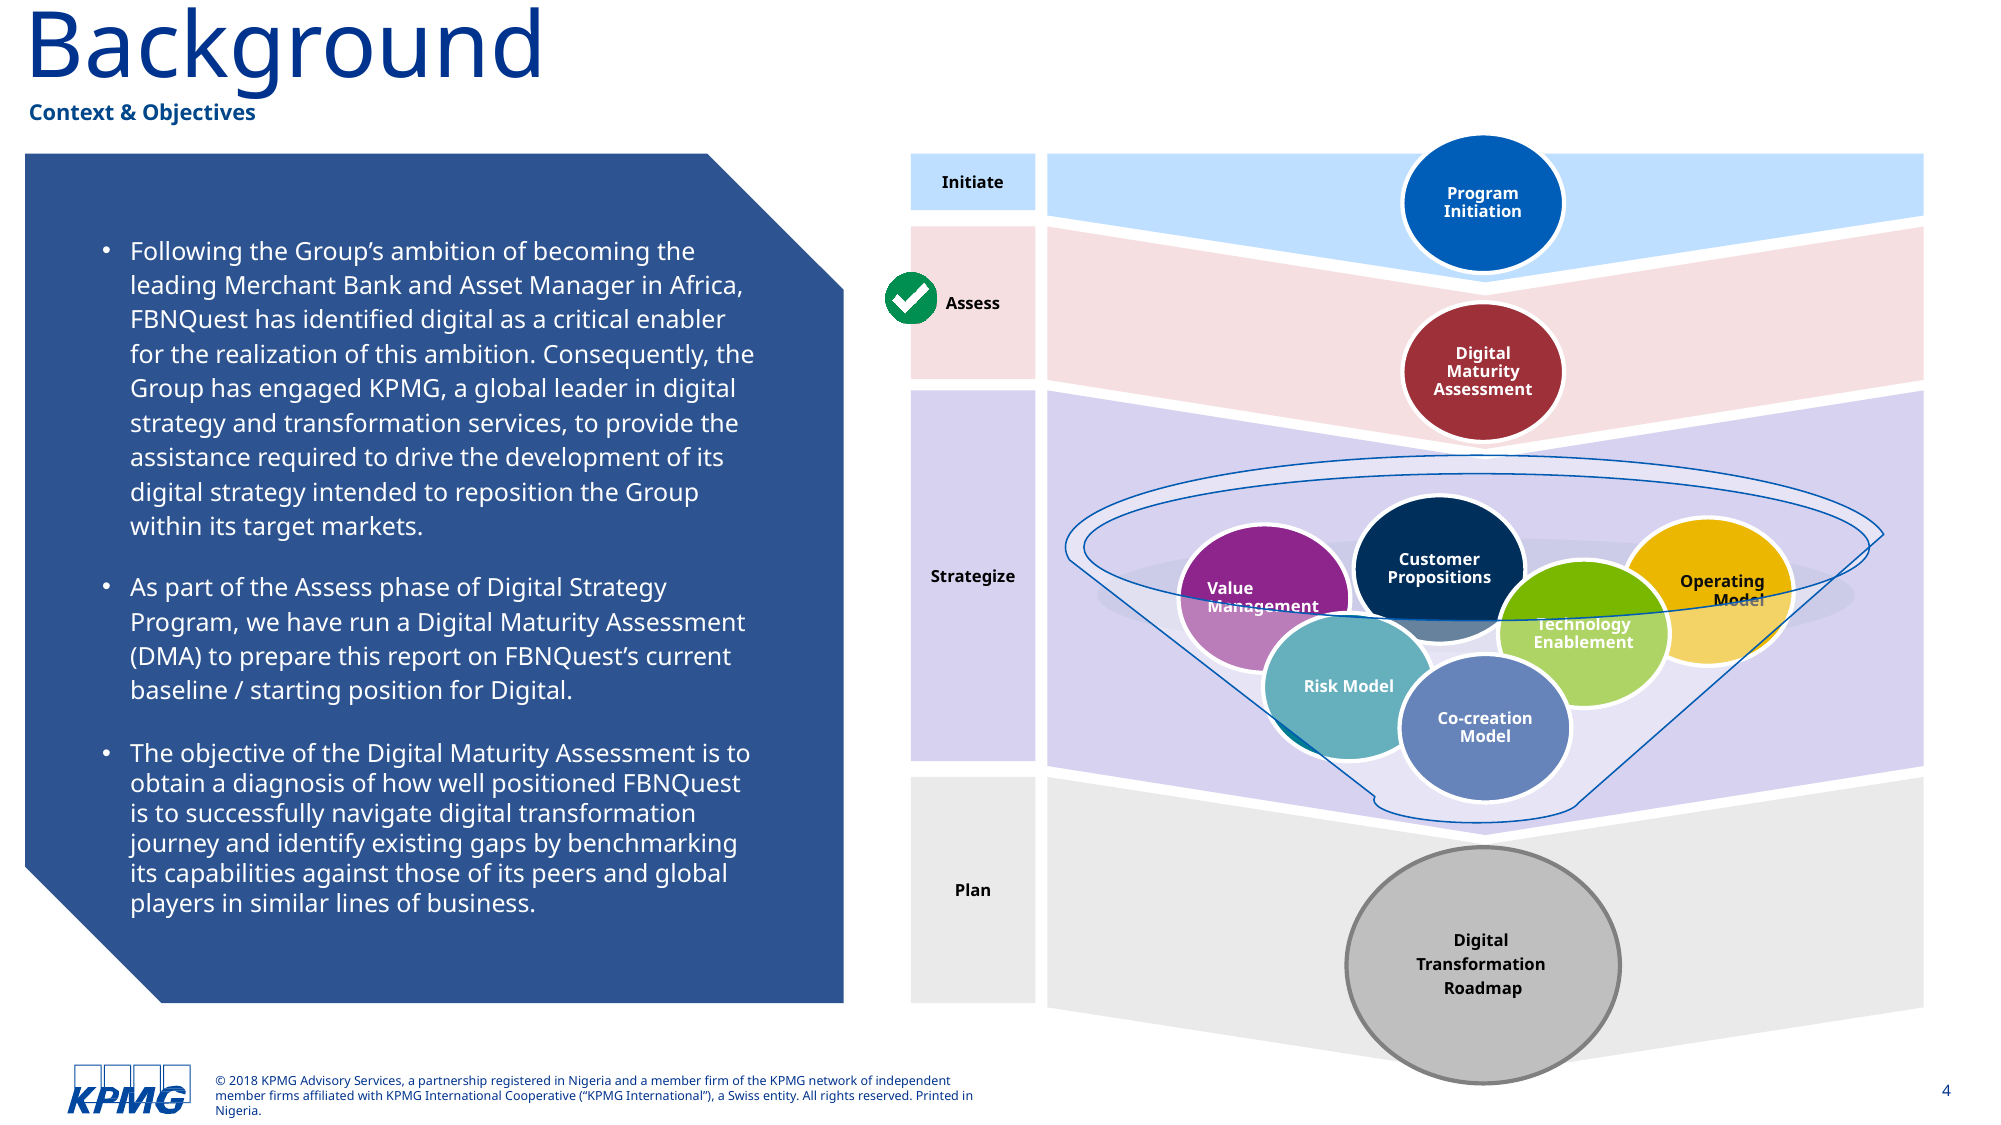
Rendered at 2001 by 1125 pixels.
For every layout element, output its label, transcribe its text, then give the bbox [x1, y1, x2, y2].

text_box Following the Group’s ambition of becoming the leading Merchant Bank and Asset Manager in Africa, FBNQuest has identified digital as a critical enabler for the realization of this ambition. Consequently, the Group has engaged KPMG, a global leader in digital strategy and transformation services, to provide the assistance required to drive the development of its digital strategy intended to reposition the Group within its target markets. As part of the Assess phase of Digital Strategy Program, we have run a Digital Maturity Assessment (DMA) to prepare this report on FBNQuest’s current baseline / starting position for Digital. The objective of the Digital Maturity Assessment is to obtain a diagnosis of how well positioned FBNQuest is to successfully navigate digital transformation journey and identify existing gaps by benchmarking its capabilities against those of its peers and global players in similar lines of business. [24, 152, 845, 1005]
picture [885, 272, 937, 324]
text_box Context & Objectives [14, 98, 684, 132]
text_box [910, 133, 1924, 1084]
text_box Background [25, 15, 1614, 76]
